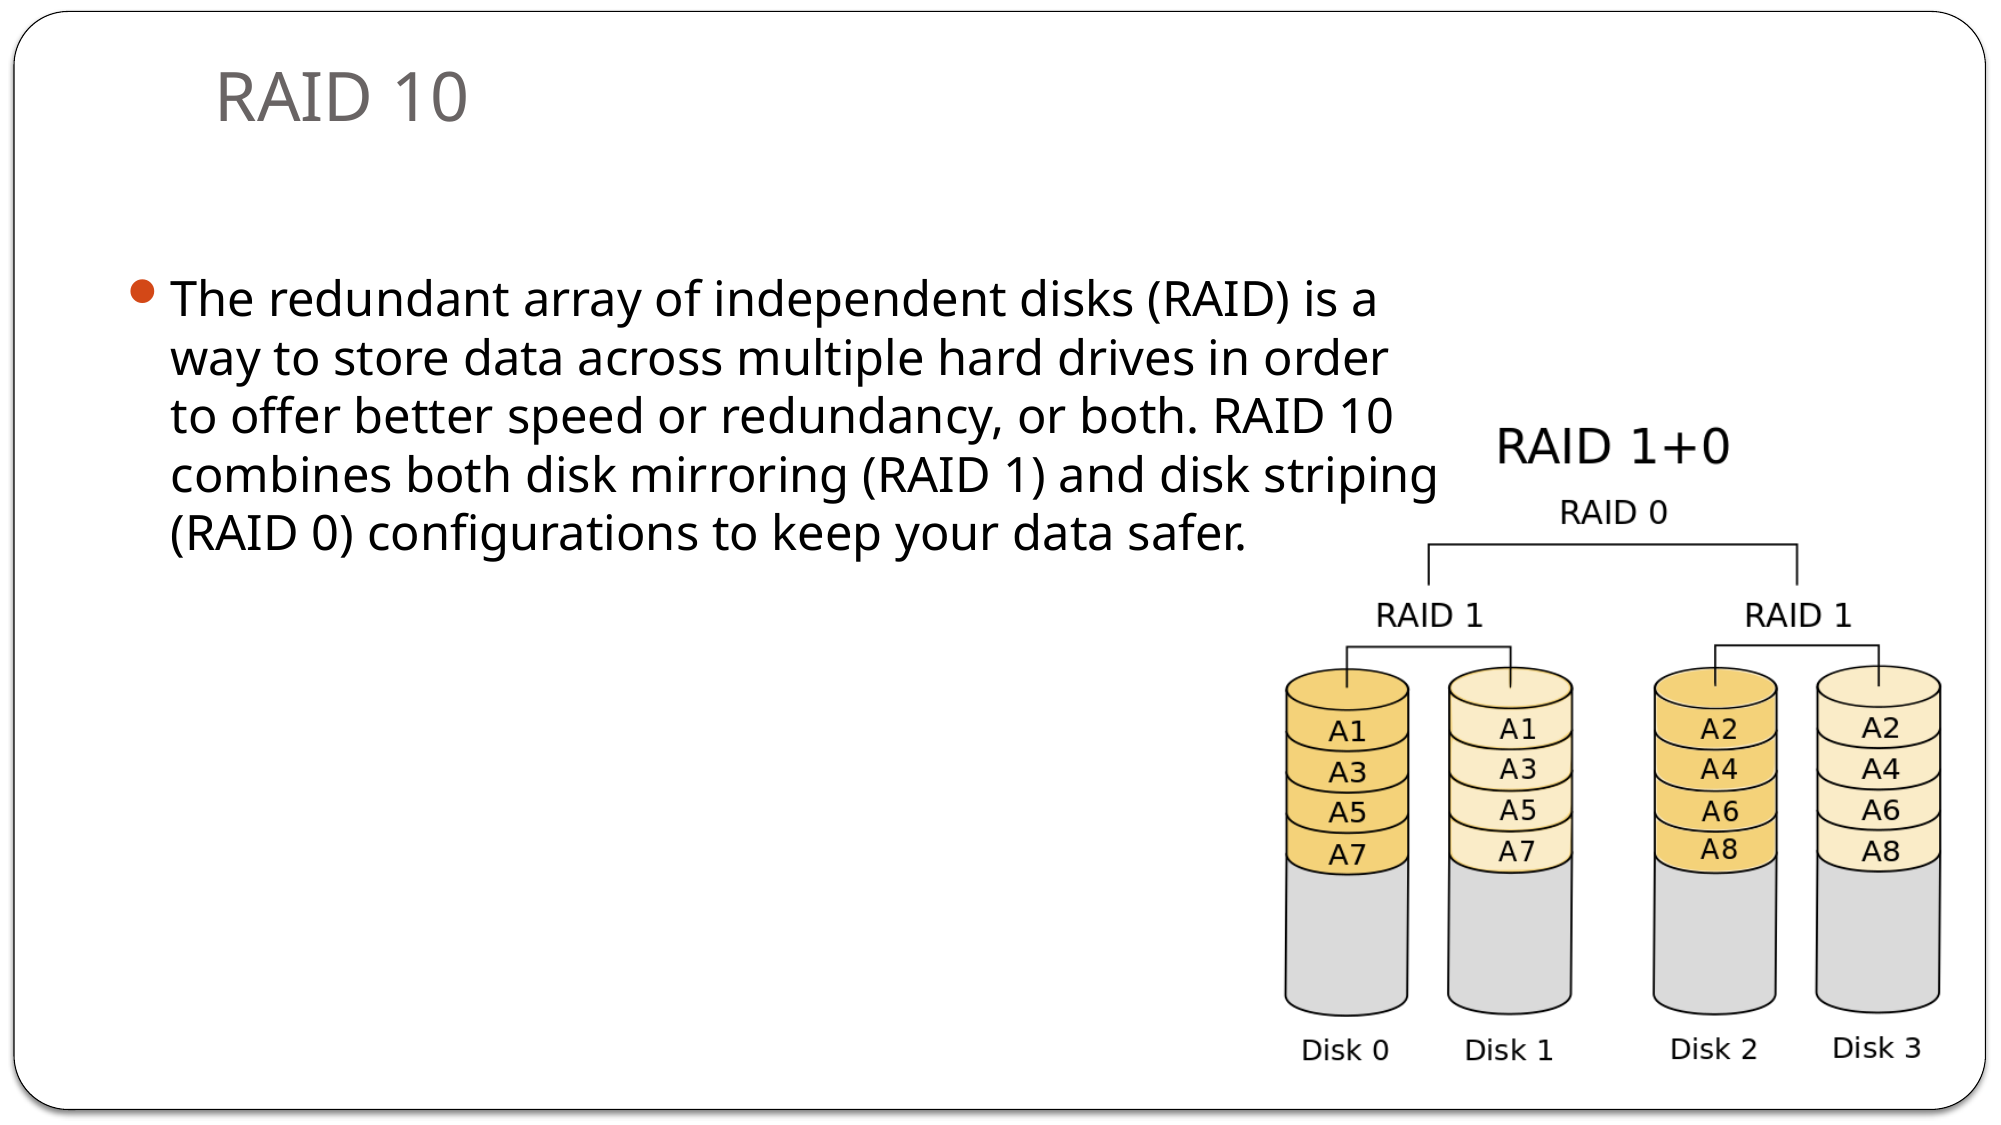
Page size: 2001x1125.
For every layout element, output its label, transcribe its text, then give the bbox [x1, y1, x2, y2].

title RAID 10 [200, 45, 1900, 233]
list The redundant array of independent disks (RAID) is a way to store data across multiple hard drives in order to offer better speed or redundancy, or both. RAID 10 combines both disk mirroring (RAID 1) and disk striping (RAID 0) configurations to keep your data safer. [112, 260, 1463, 573]
picture [1269, 404, 1954, 1090]
